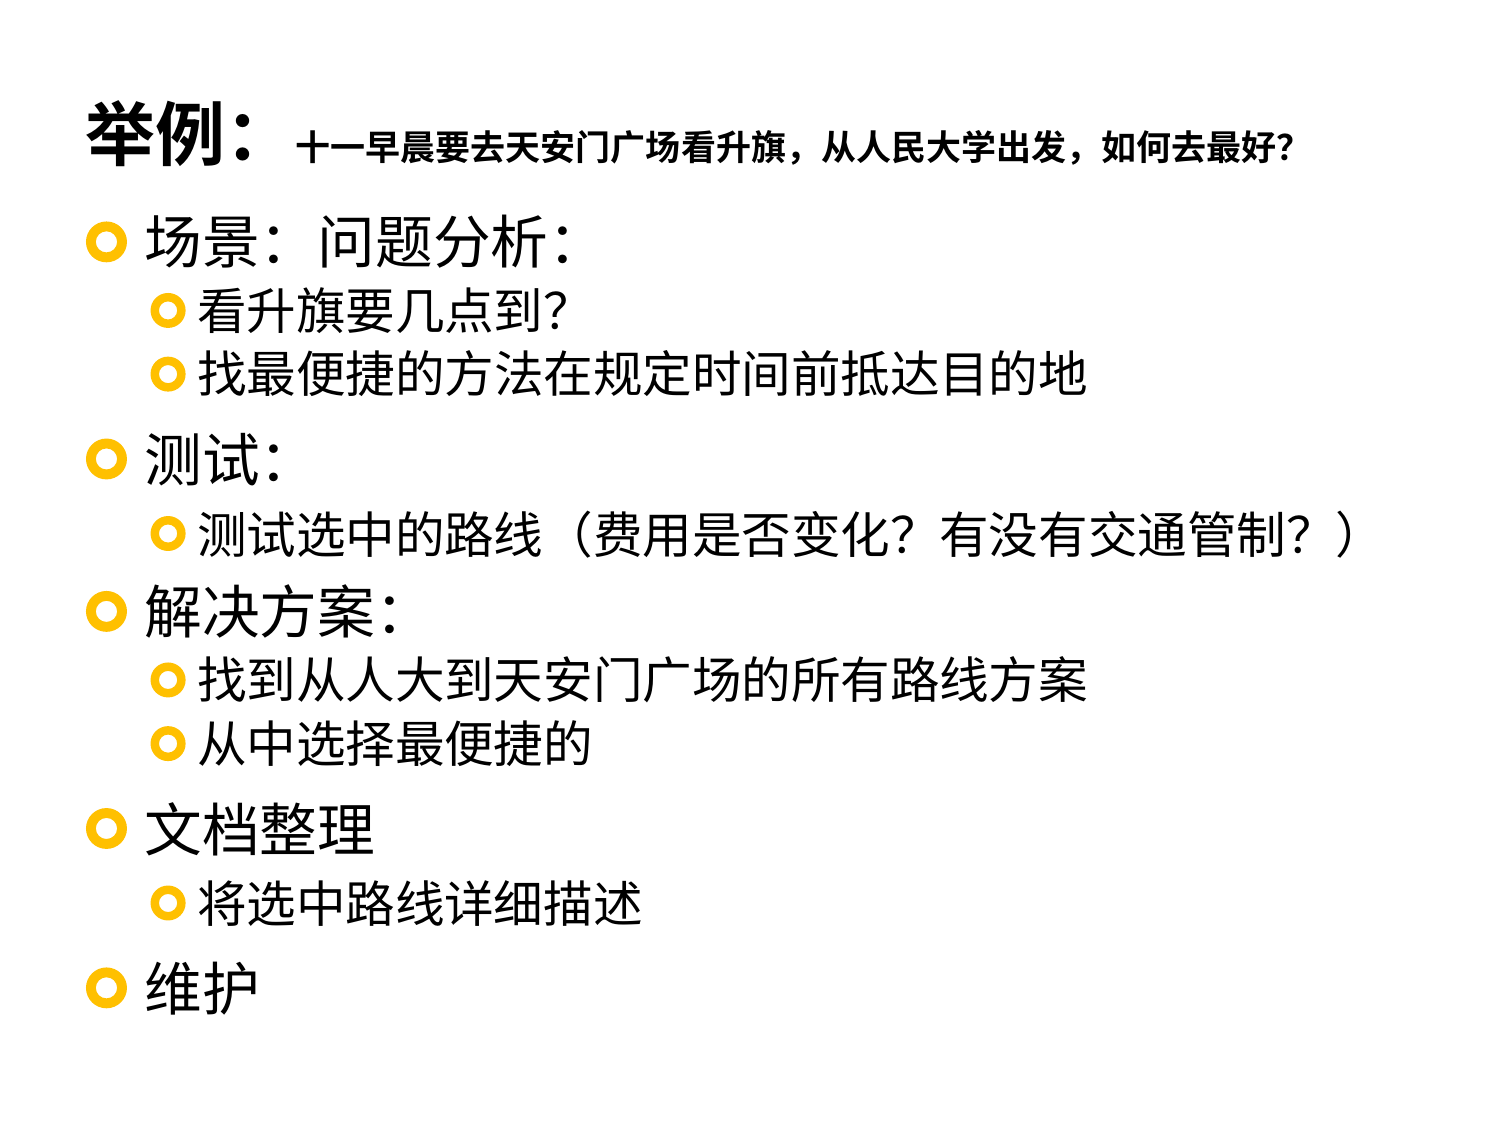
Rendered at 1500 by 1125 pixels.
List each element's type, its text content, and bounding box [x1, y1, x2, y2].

title 举例：十一早晨要去天安门广场看升旗，从人民大学出发，如何去最好？ [70, 70, 1430, 183]
list 场景：问题分析： 看升旗要几点到？ 找最便捷的方法在规定时间前抵达目的地 测试： 测试选中的路线（费用是否变化？有没有交通管制？） 解决方案： 找到从人大到天安门广场的所有路线方案 从中选择最便捷的 文档整理 将选中路线详细描述 维护 [70, 206, 1430, 1034]
